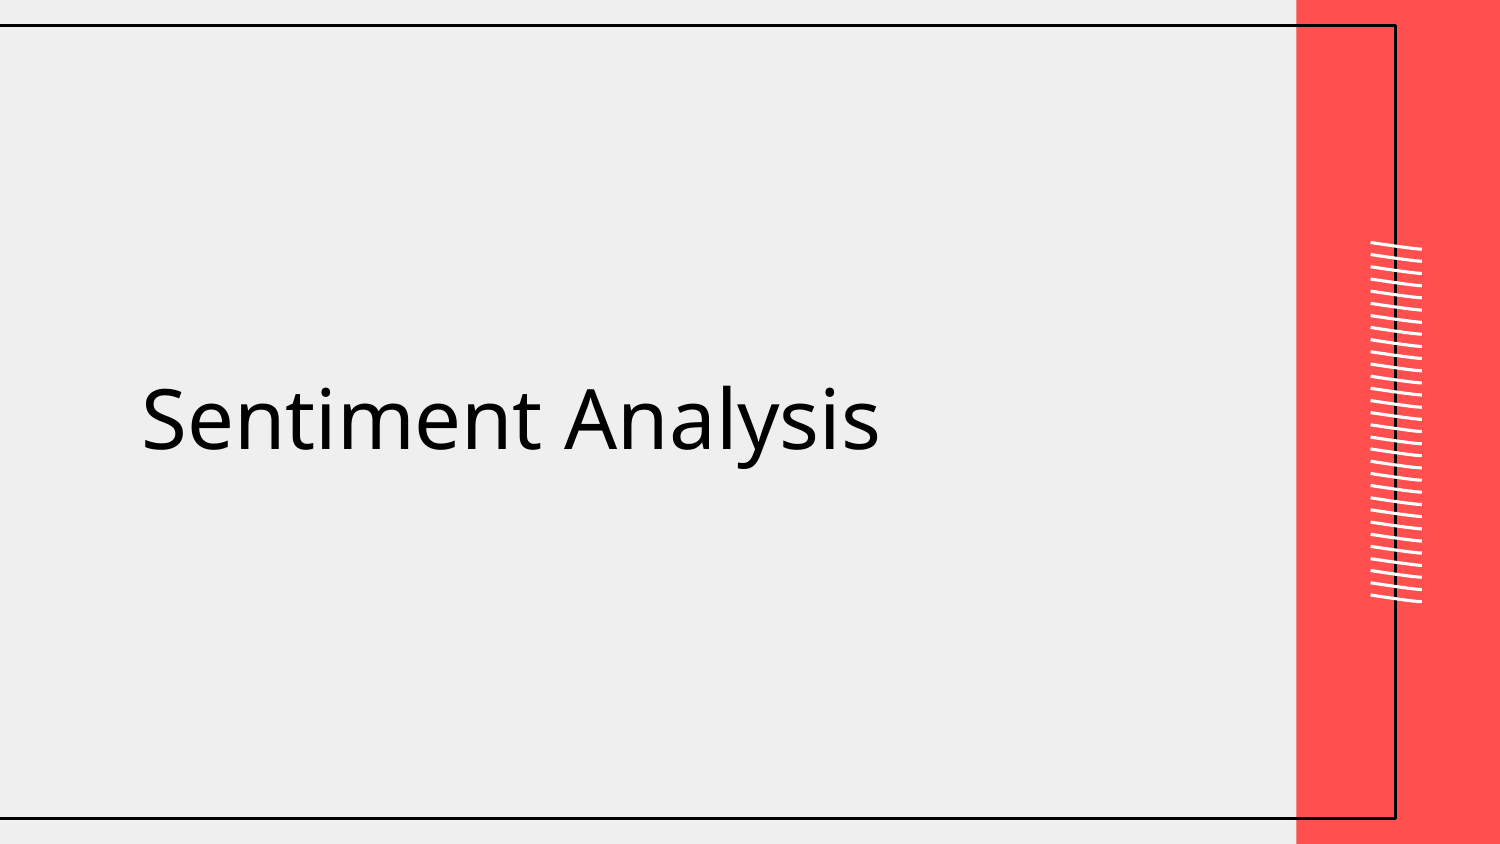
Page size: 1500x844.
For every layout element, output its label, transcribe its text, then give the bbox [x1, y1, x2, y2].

title Sentiment Analysis [126, 244, 1350, 589]
